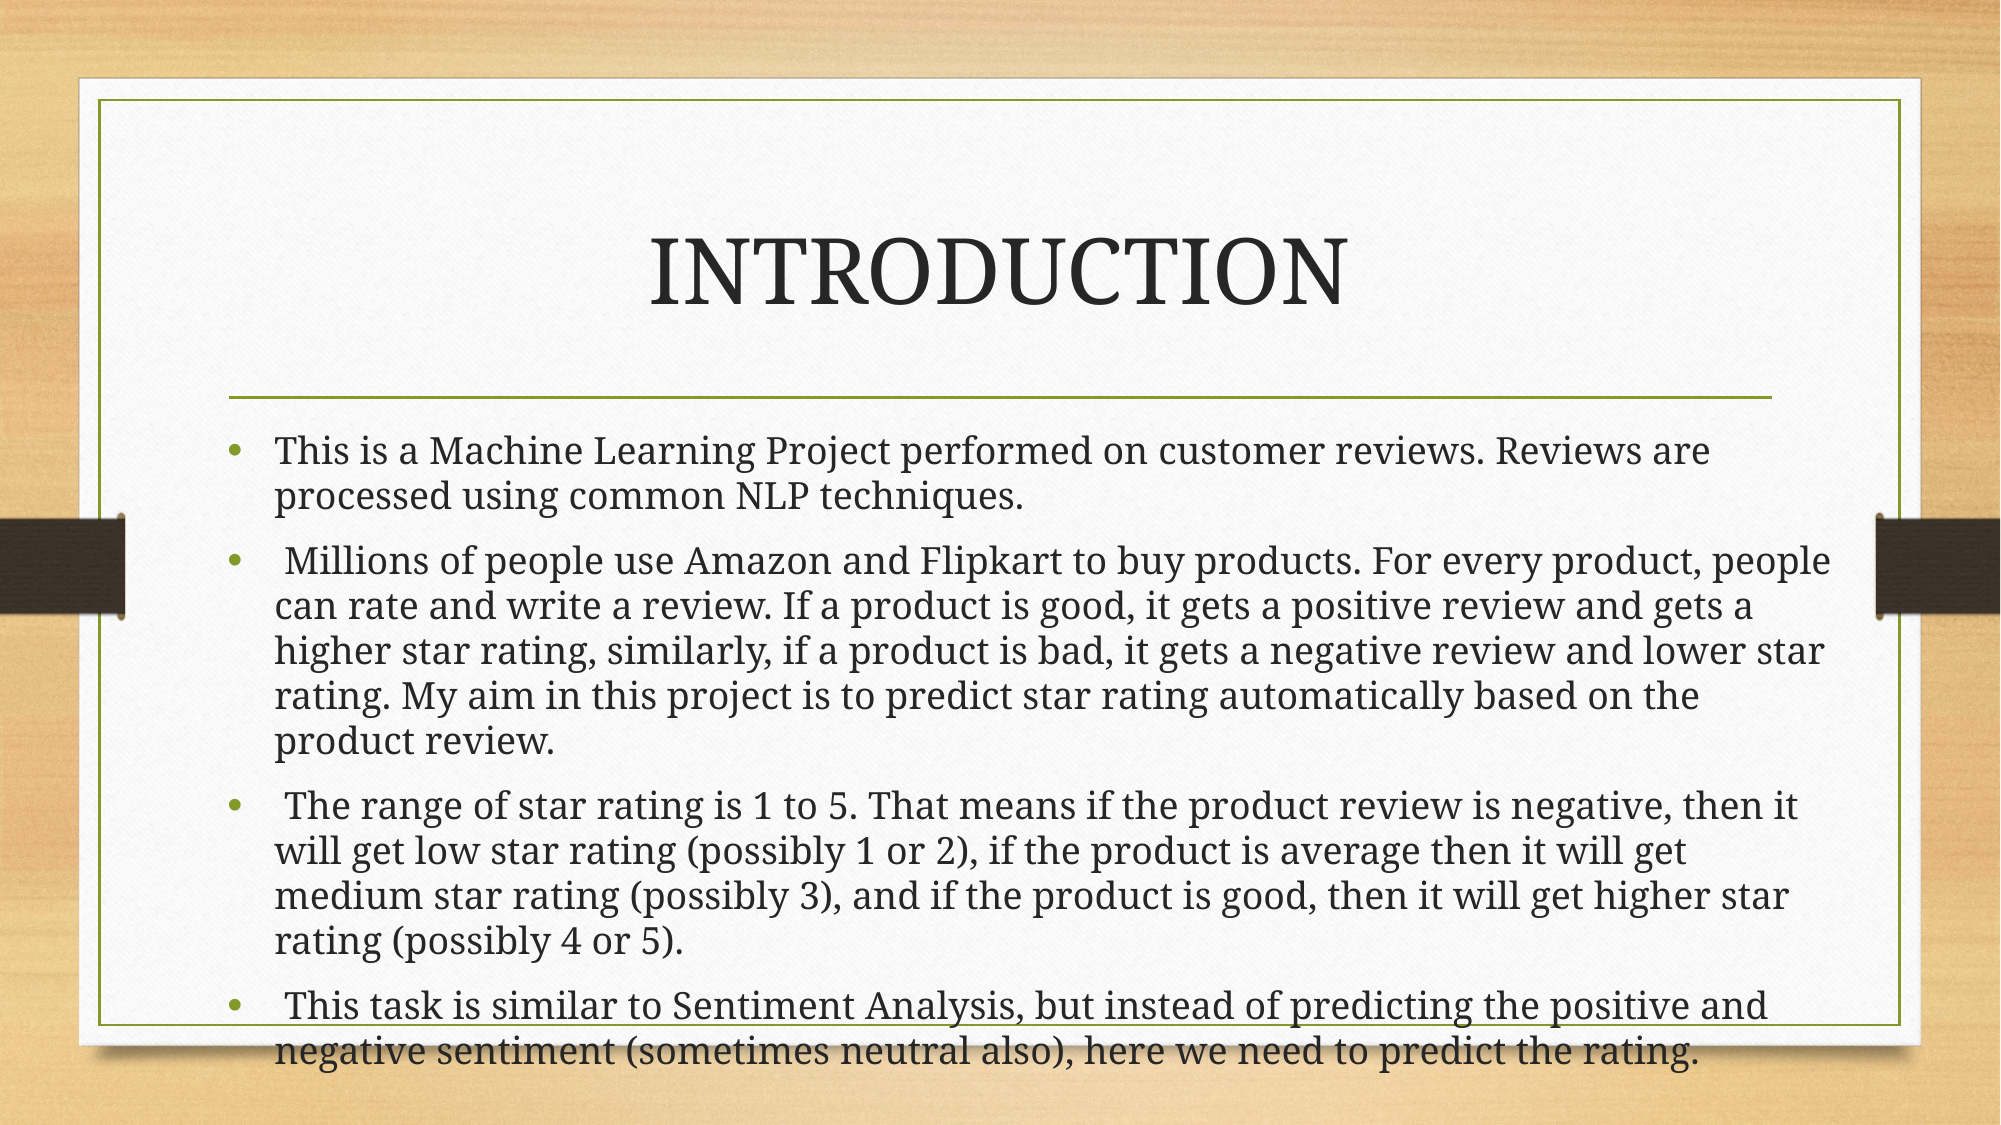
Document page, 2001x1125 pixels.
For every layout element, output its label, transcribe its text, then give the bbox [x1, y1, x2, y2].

list This is a Machine Learning Project performed on customer reviews. Reviews are processed using common NLP techniques. Millions of people use Amazon and Flipkart to buy products. For every product, people can rate and write a review. If a product is good, it gets a positive review and gets a higher star rating, similarly, if a product is bad, it gets a negative review and lower star rating. My aim in this project is to predict star rating automatically based on the product review. The range of star rating is 1 to 5. That means if the product review is negative, then it will get low star rating (possibly 1 or 2), if the product is average then it will get medium star rating (possibly 3), and if the product is good, then it will get higher star rating (possibly 4 or 5). This task is similar to Sentiment Analysis, but instead of predicting the positive and negative sentiment (sometimes neutral also), here we need to predict the rating. [212, 419, 1850, 1000]
title INTRODUCTION [212, 161, 1788, 375]
picture [0, 0, 2001, 1125]
